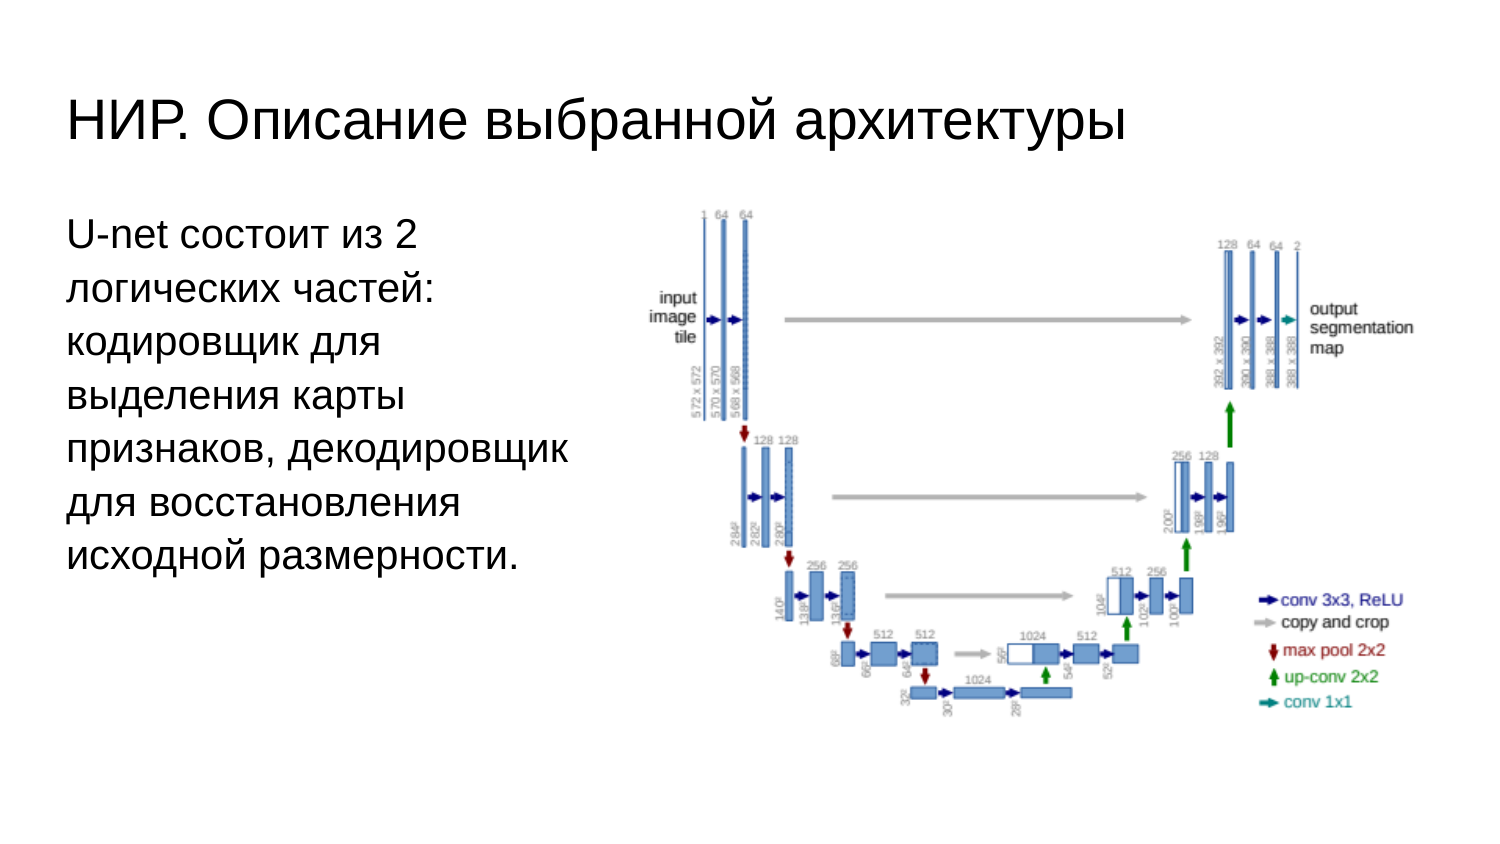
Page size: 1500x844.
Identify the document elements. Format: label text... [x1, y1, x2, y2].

picture [638, 191, 1433, 725]
list U-net состоит из 2 логических частей: кодировщик для выделения карты признаков, декодировщик для восстановления исходной размерности. [51, 189, 614, 750]
title НИР. Описание выбранной архитектуры [51, 72, 1449, 167]
